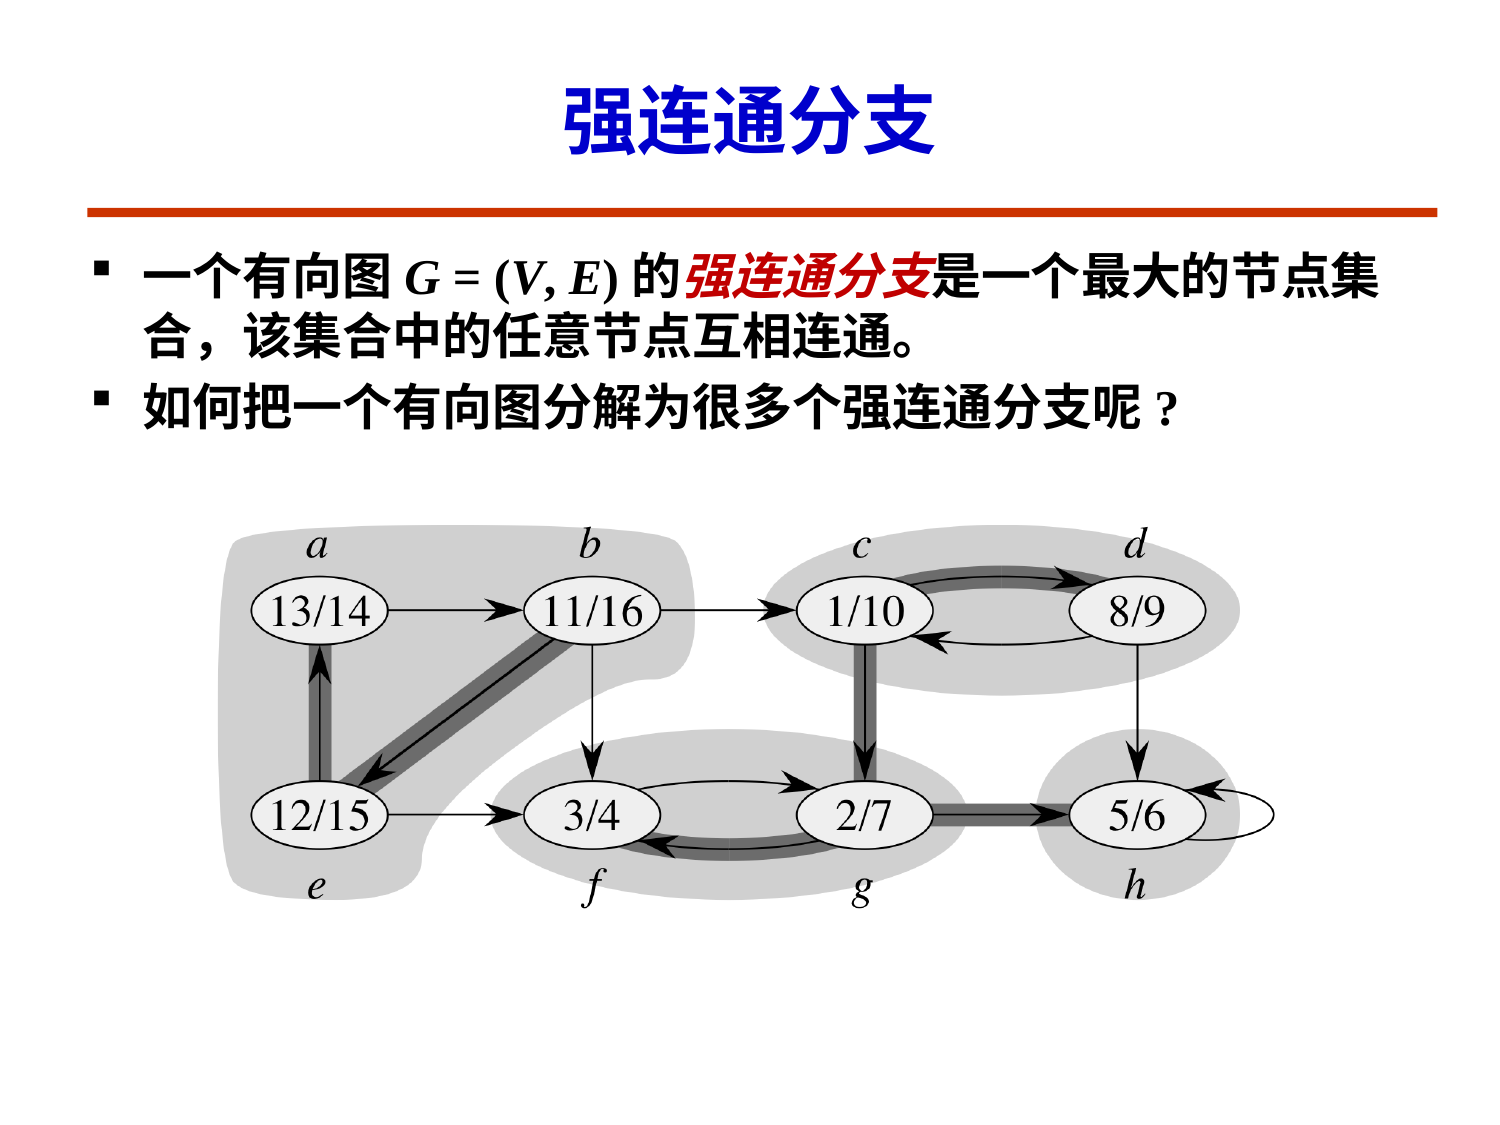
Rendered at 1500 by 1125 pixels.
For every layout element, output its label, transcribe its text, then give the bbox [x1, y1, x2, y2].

title 强连通分支 [112, 37, 1388, 200]
list 一个有向图G = (V, E)的强连通分支是一个最大的节点集合，该集合中的任意节点互相连通。 如何把一个有向图分解为很多个强连通分支呢? [75, 237, 1425, 625]
picture [187, 524, 1276, 923]
